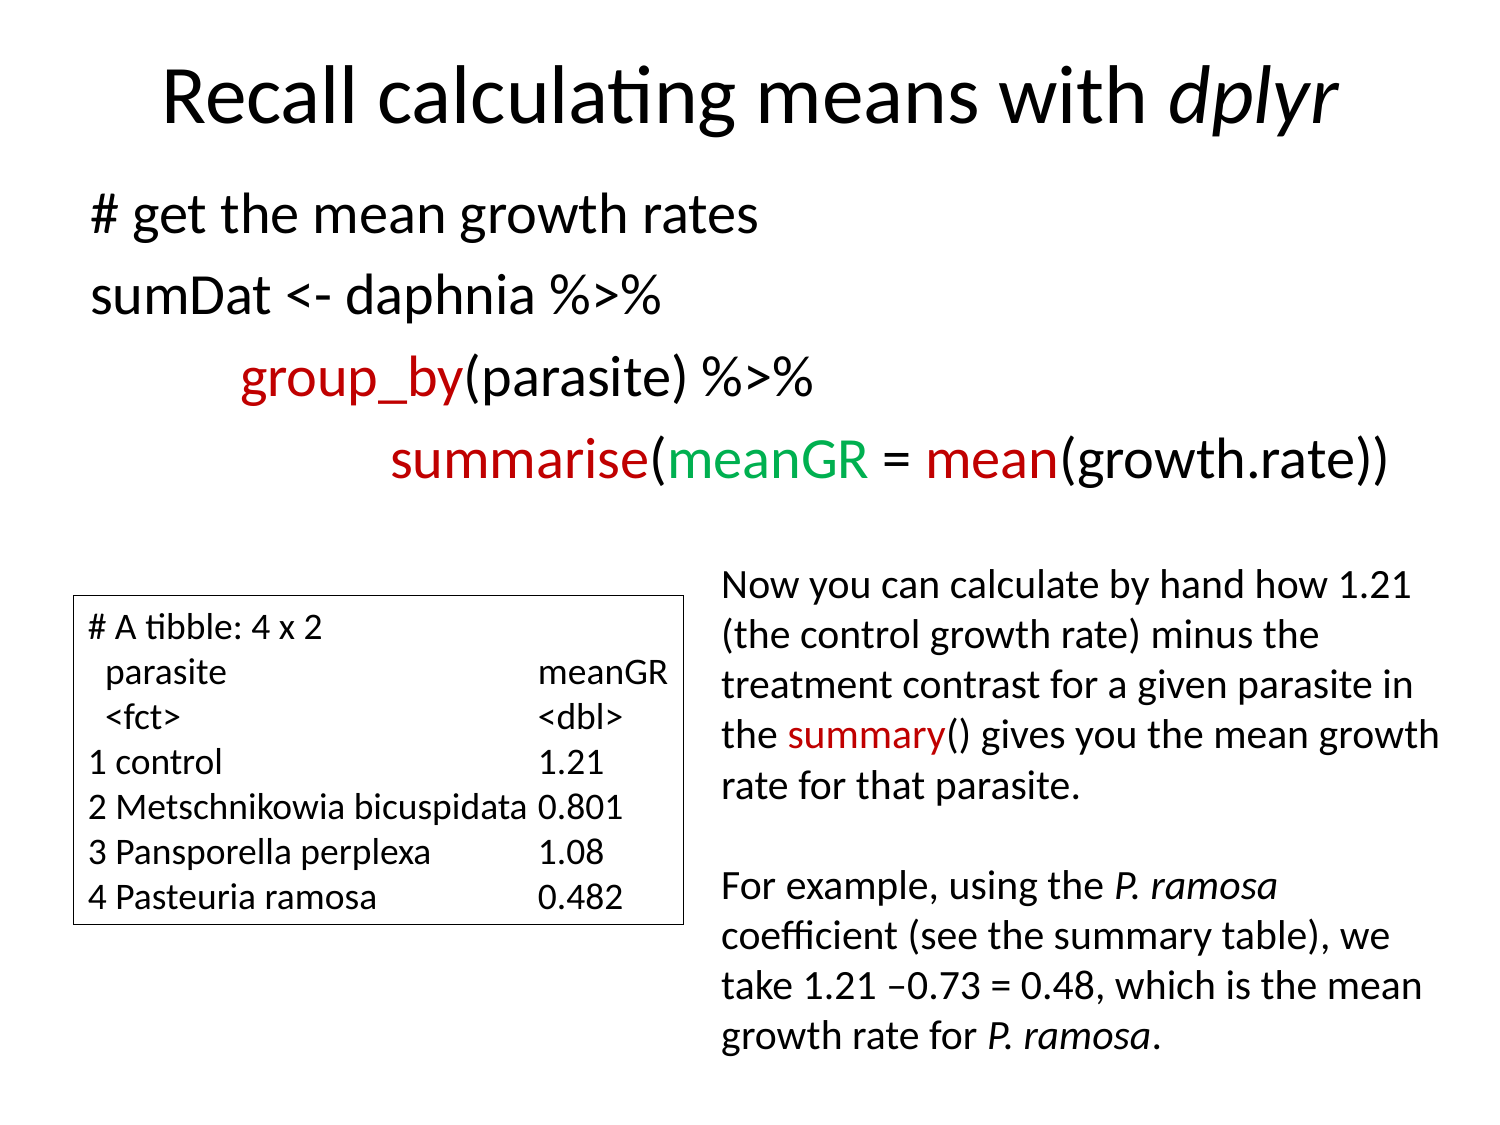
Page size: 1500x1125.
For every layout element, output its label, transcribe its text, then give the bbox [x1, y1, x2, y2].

title Recall calculating means with dplyr [75, 12, 1425, 167]
text_box Now you can calculate by hand how 1.21 (the control growth rate) minus the treatment contrast for a given parasite in the summary() gives you the mean growth rate for that parasite. For example, using the P. ramosa coefficient (see the summary table), we take 1.21 –0.73 = 0.48, which is the mean growth rate for P. ramosa. [706, 549, 1463, 1065]
list # get the mean growth rates sumDat <- daphnia %>% group_by(parasite) %>% summarise(meanGR = mean(growth.rate)) [75, 167, 1425, 1005]
text_box # A tibble: 4 x 2 parasite meanGR <fct> <dbl> 1 control 1.21 2 Metschnikowia bicuspidata 0.801 3 Pansporella perplexa 1.08 4 Pasteuria ramosa 0.482 [73, 595, 684, 925]
